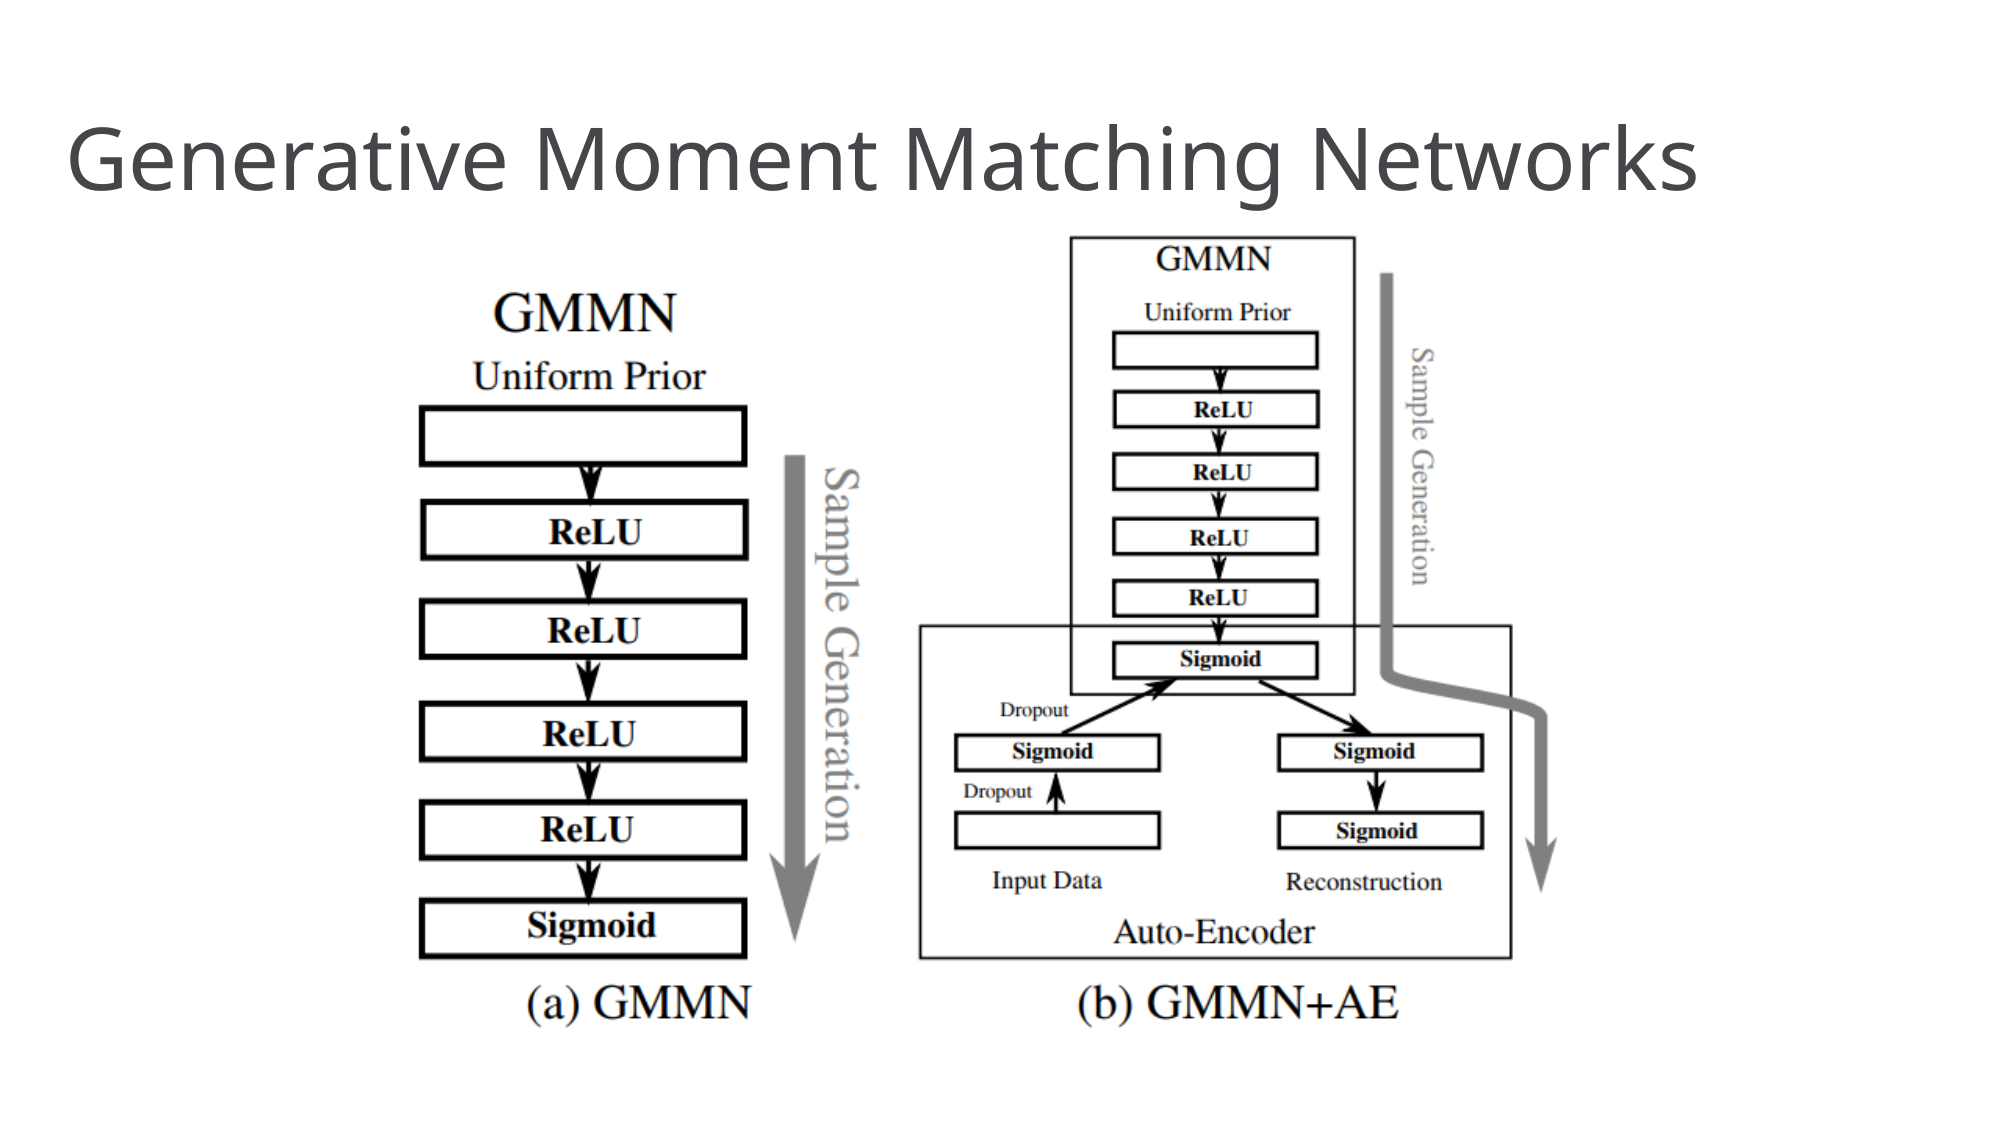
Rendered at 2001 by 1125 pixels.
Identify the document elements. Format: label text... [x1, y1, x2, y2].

picture [391, 222, 1610, 1039]
text_box Generative Moment Matching Networks [49, 35, 1903, 218]
